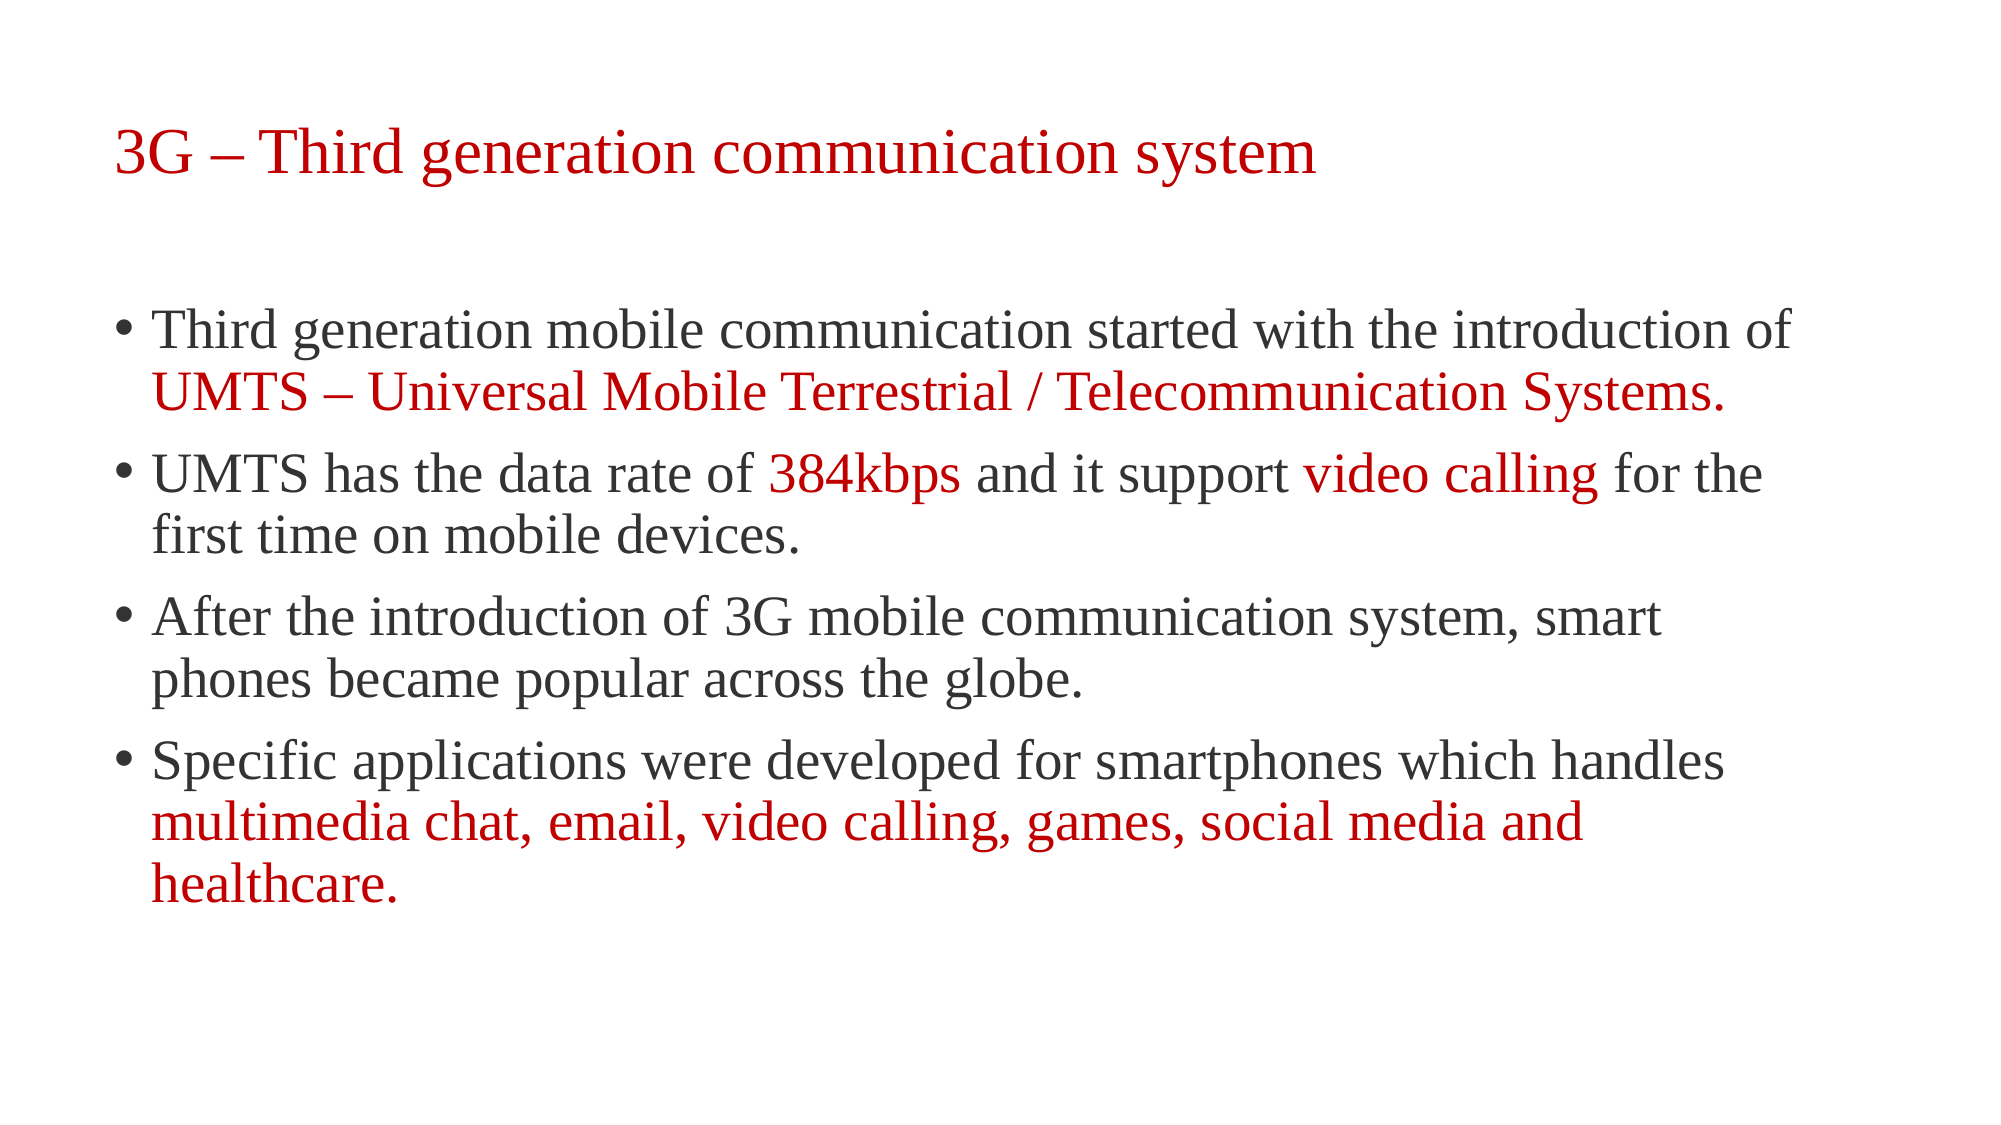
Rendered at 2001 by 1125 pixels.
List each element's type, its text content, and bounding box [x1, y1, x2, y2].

list 3G – Third generation communication system Third generation mobile communication started with the introduction of UMTS – Universal Mobile Terrestrial / Telecommunication Systems. UMTS has the data rate of 384kbps and it support video calling for the first time on mobile devices. After the introduction of 3G mobile communication system, smart phones became popular across the globe. Specific applications were developed for smartphones which handles multimedia chat, email, video calling, games, social media and healthcare. [99, 109, 1825, 990]
